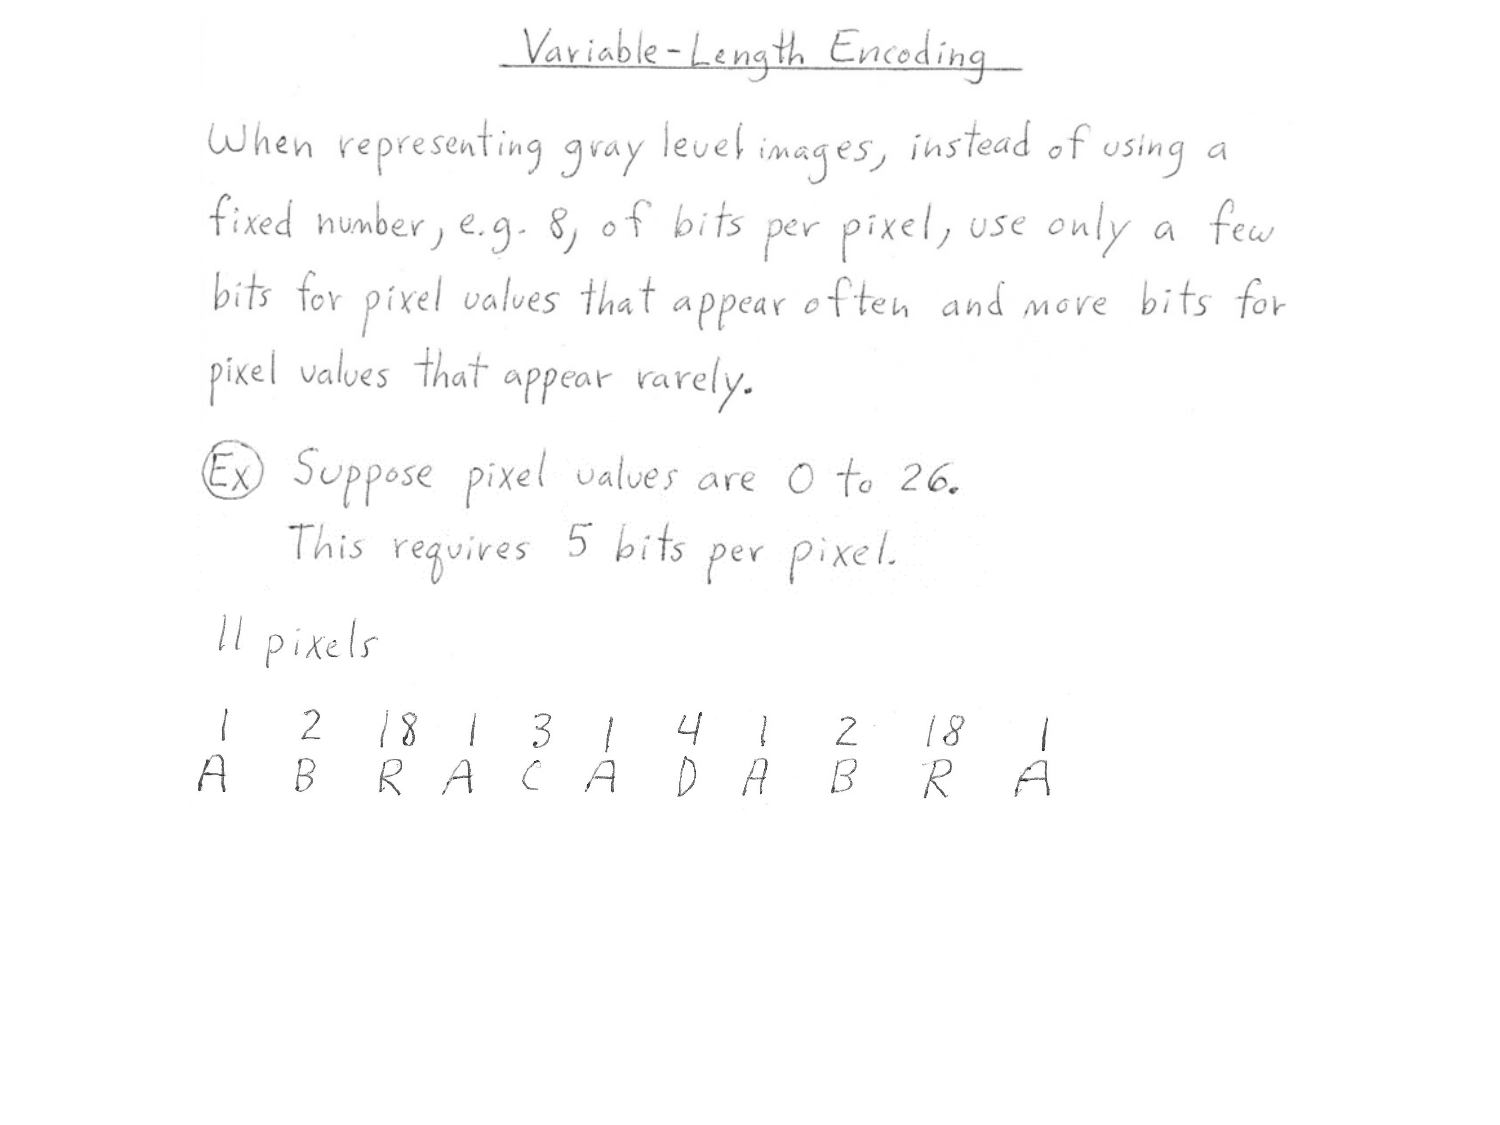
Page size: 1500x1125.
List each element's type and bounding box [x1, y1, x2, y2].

picture [200, 14, 1299, 422]
picture [179, 599, 1083, 820]
picture [194, 434, 988, 594]
